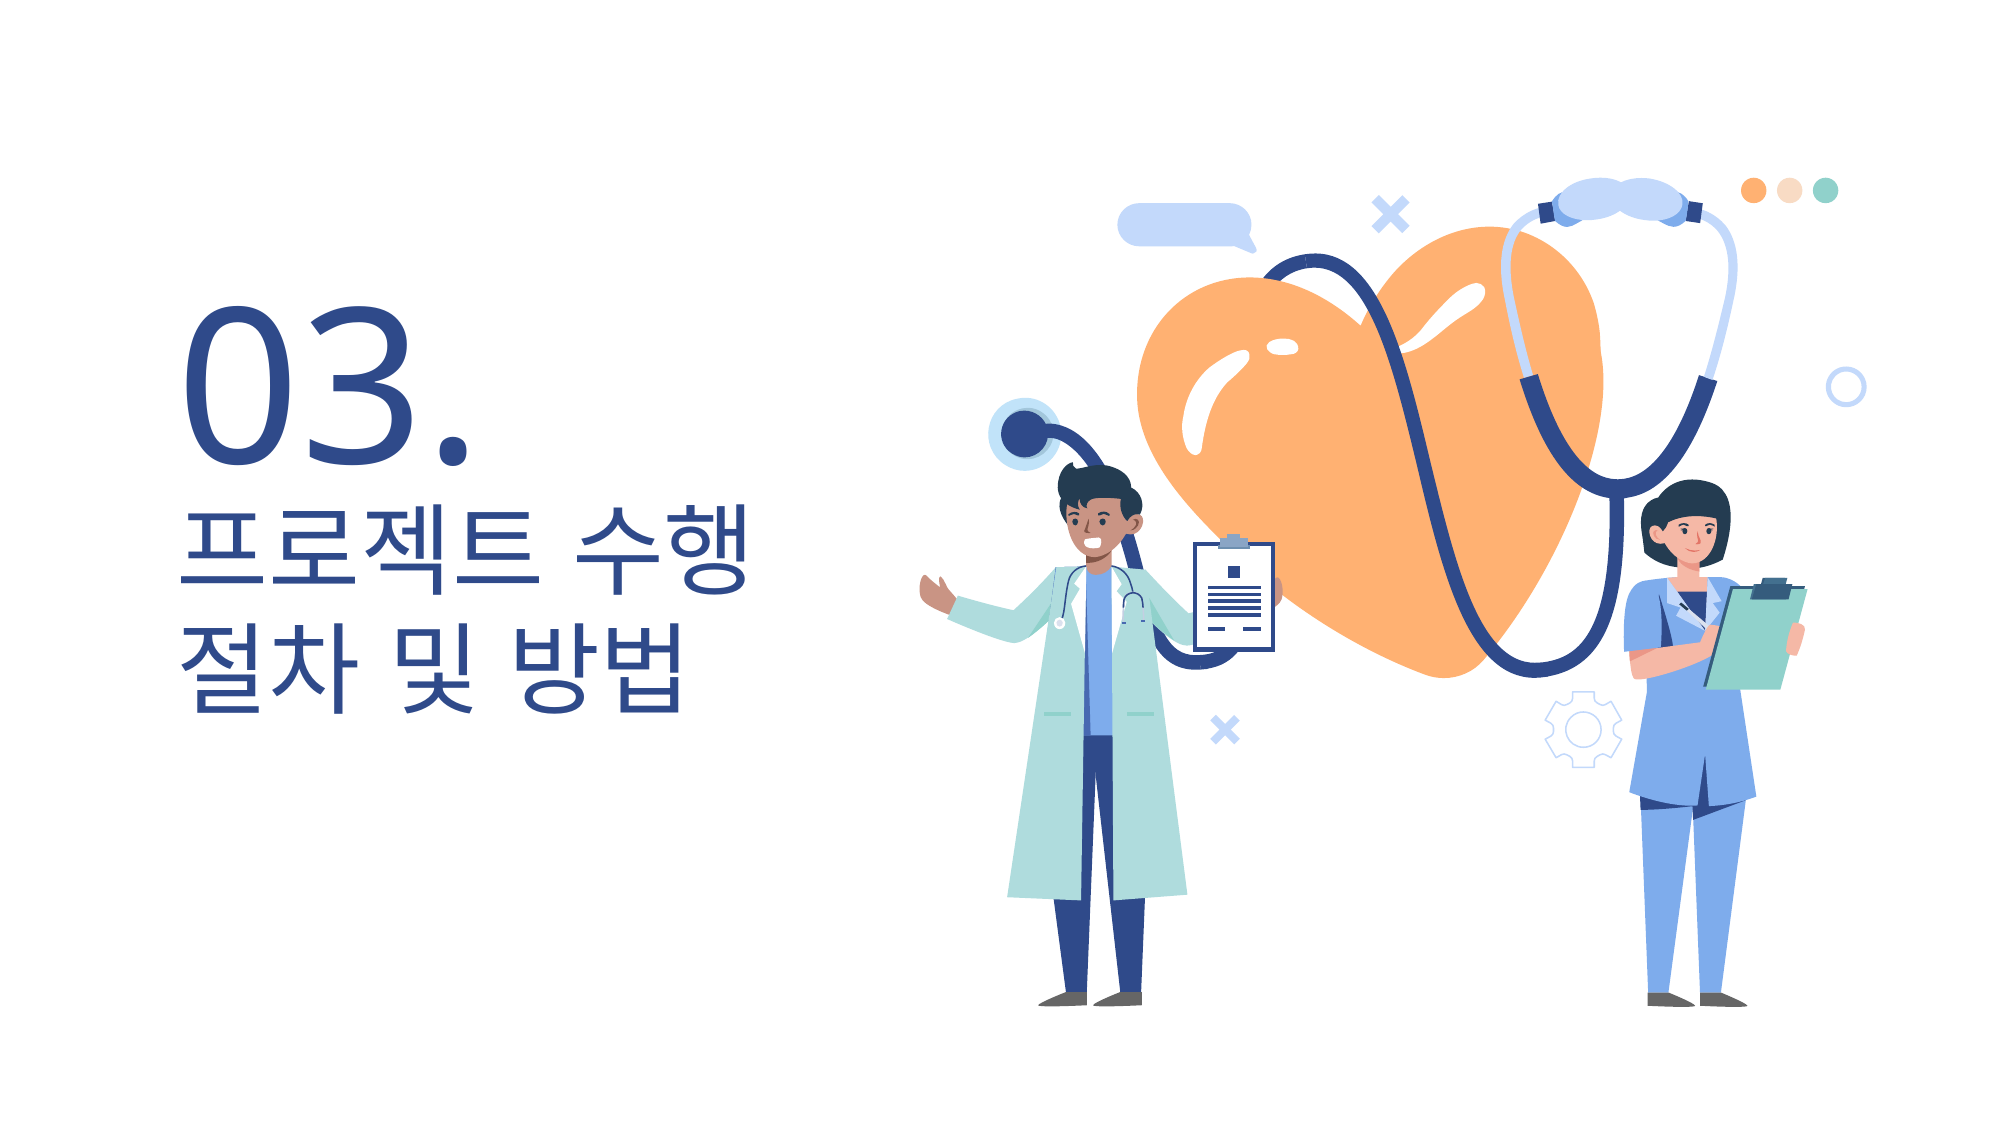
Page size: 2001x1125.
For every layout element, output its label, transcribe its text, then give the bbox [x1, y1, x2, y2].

title 프로젝트 수행 절차 및 방법 [156, 527, 823, 699]
title 03. [156, 220, 823, 527]
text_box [917, 177, 1867, 1008]
